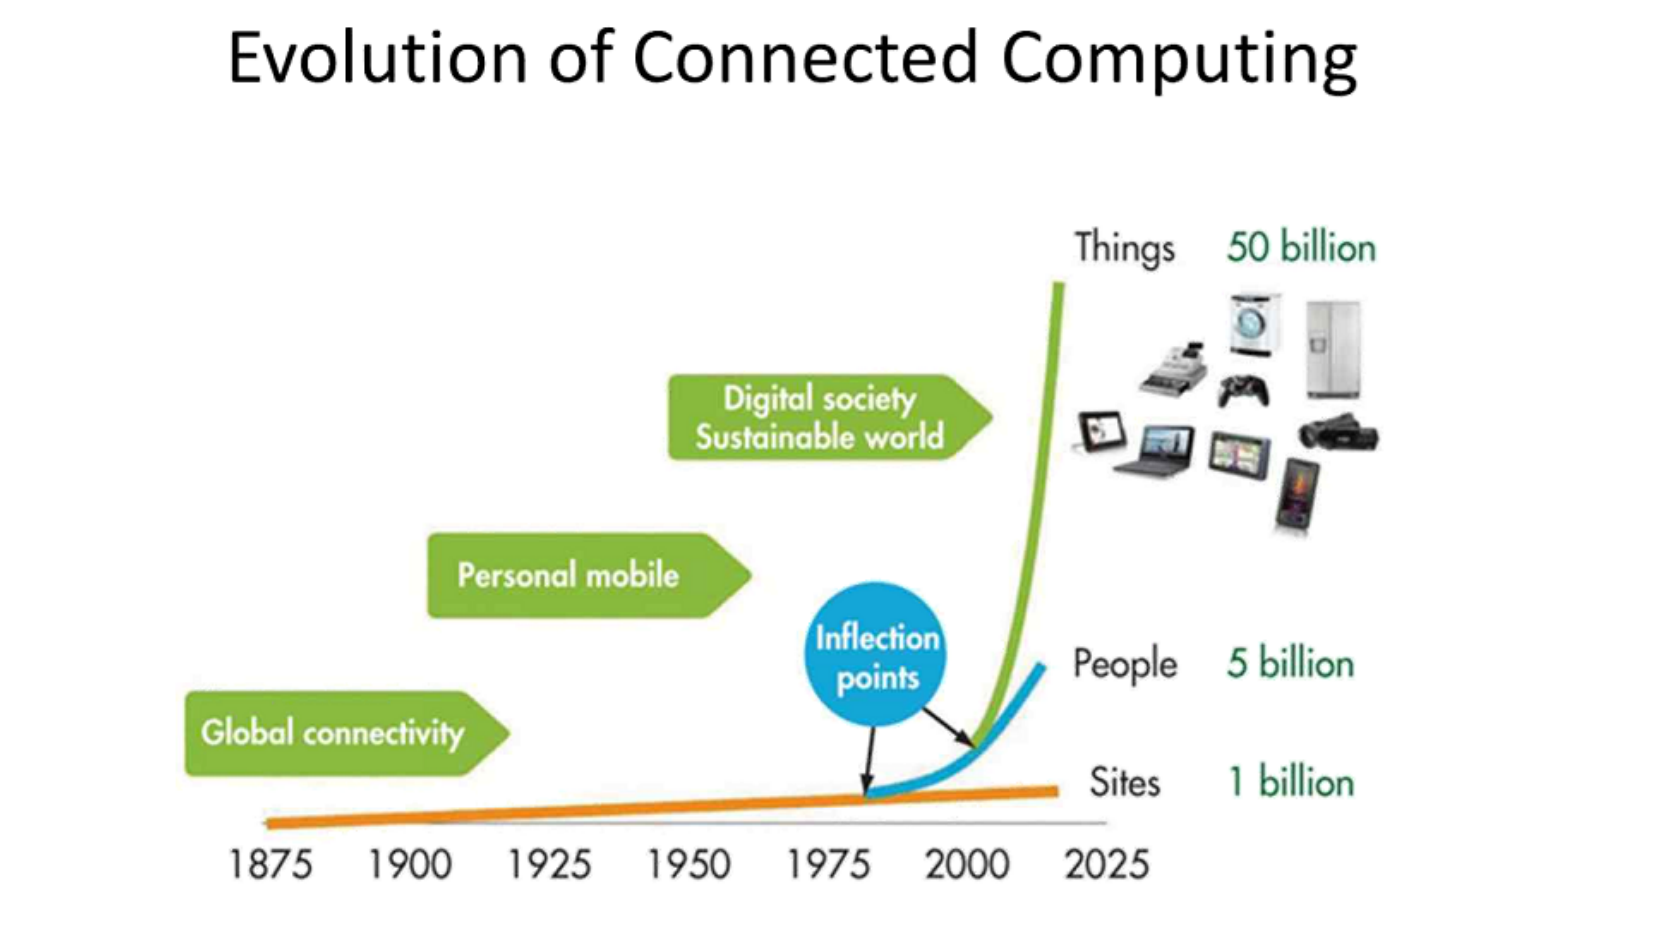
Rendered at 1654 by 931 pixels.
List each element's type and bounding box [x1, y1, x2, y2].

picture [142, 0, 1478, 931]
